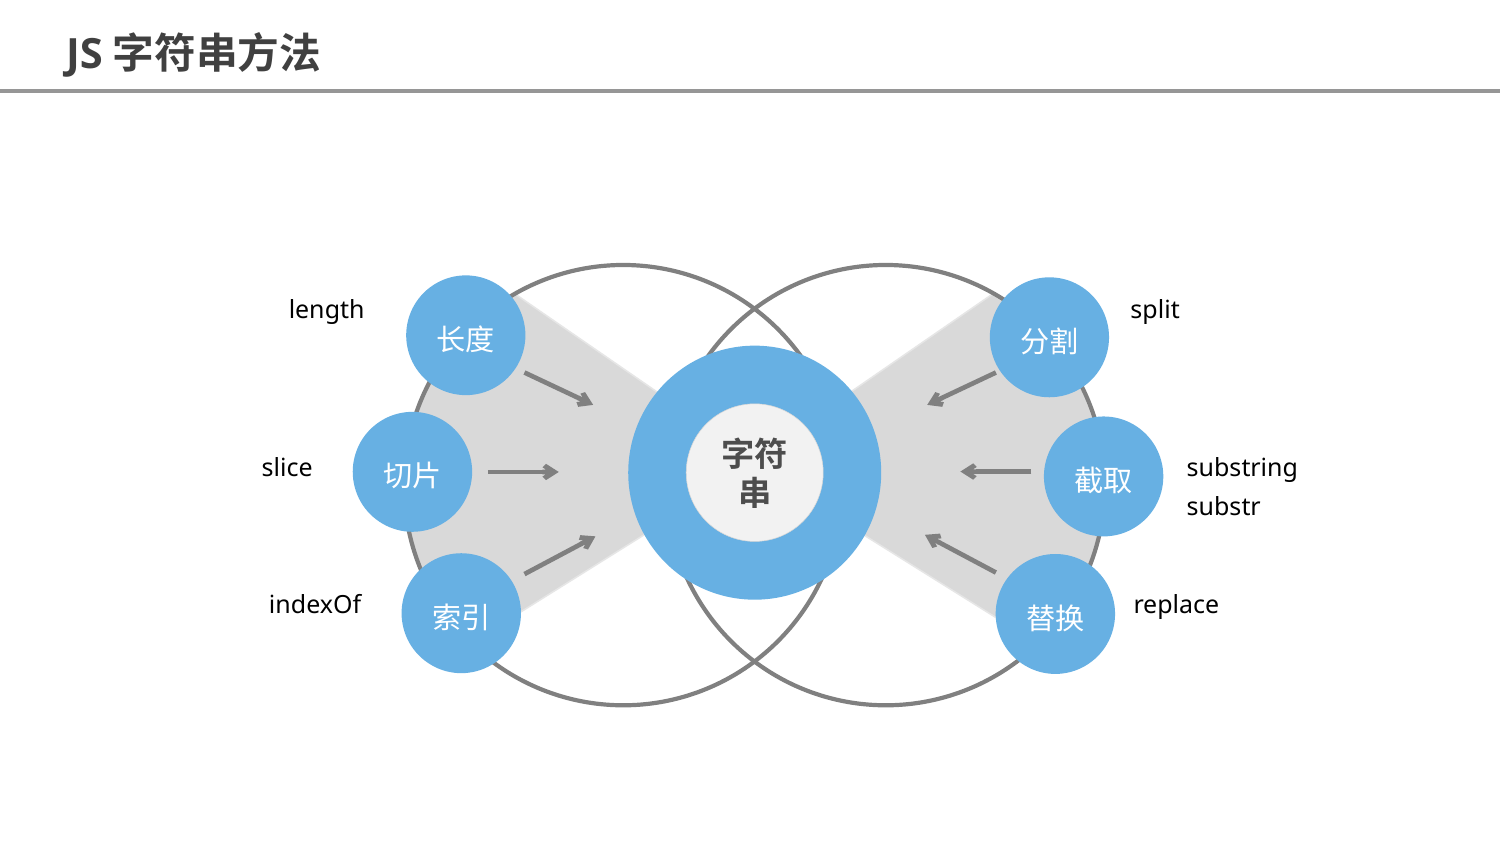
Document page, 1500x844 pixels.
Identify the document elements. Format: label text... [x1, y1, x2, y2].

text_box 分割 [989, 277, 1110, 398]
text_box JS字符串方法 [51, 9, 443, 85]
text_box 索引 [401, 553, 521, 674]
text_box 替换 [995, 553, 1116, 674]
text_box [703, 264, 1099, 706]
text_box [627, 345, 882, 600]
text_box indexOf [88, 574, 372, 625]
text_box slice [40, 437, 324, 487]
text_box split [1119, 279, 1403, 329]
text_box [924, 534, 997, 573]
text_box replace [1122, 574, 1406, 625]
text_box 长度 [406, 275, 526, 396]
text_box 切片 [352, 411, 473, 532]
text_box substring substr [1175, 436, 1459, 526]
text_box [409, 264, 754, 706]
text_box 截取 [1043, 416, 1164, 537]
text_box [926, 372, 997, 406]
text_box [524, 536, 596, 575]
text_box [524, 372, 594, 406]
text_box length [88, 279, 376, 329]
